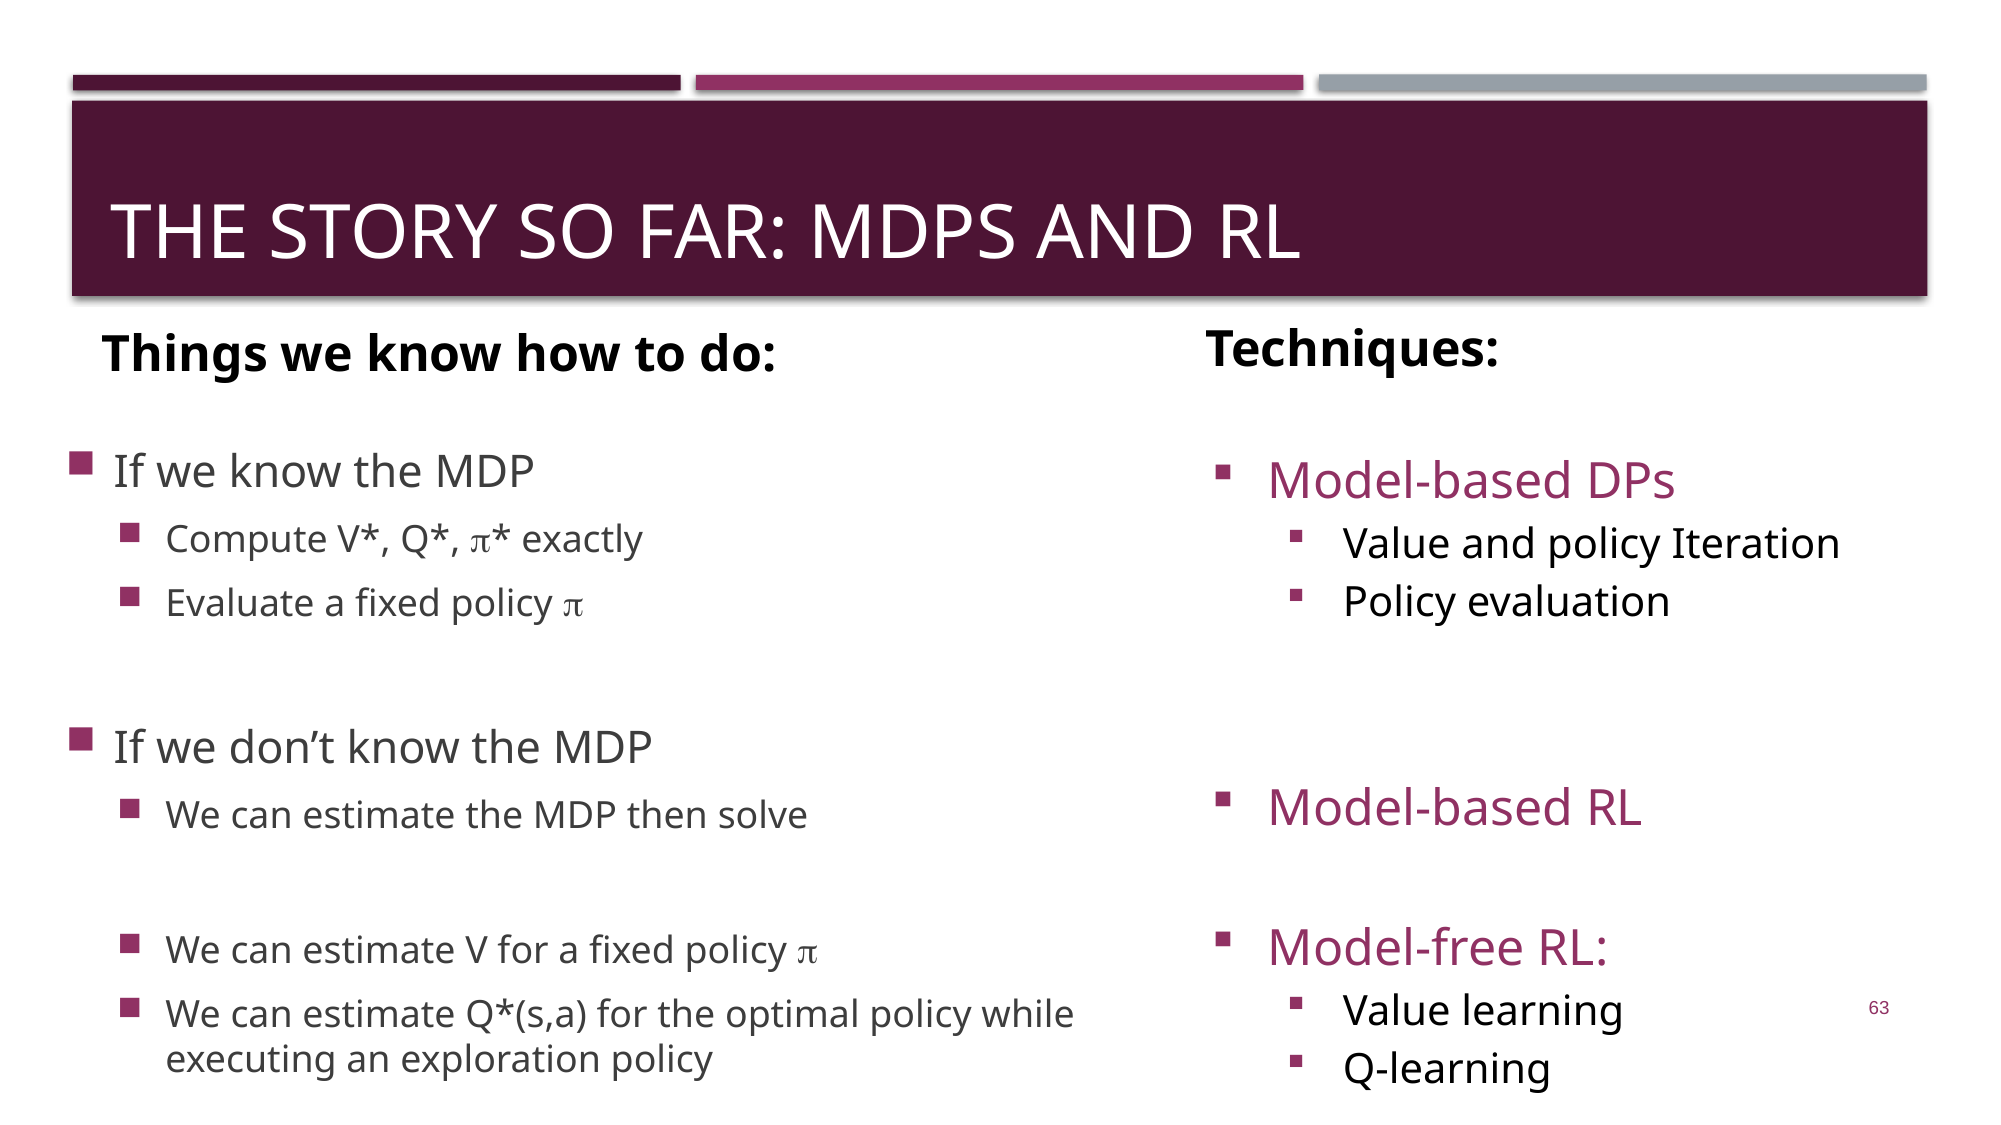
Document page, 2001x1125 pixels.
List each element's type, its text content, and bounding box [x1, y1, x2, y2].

text_box Things we know how to do: [86, 314, 792, 389]
slide_number 63 [1868, 977, 1905, 1037]
text_box Techniques: [1190, 309, 1515, 385]
list If we know the MDP Compute V*, Q*, * exactly Evaluate a fixed policy  If we don’t know the MDP We can estimate the MDP then solve We can estimate V for a fixed policy  We can estimate Q*(s,a) for the optimal policy while executing an exploration policy [50, 434, 1200, 1088]
text_box Model-based DPs Value and policy Iteration Policy evaluation Model-based RL Model-free RL: Value learning Q-learning [1196, 441, 1868, 1074]
title The Story So Far: MDPs and RL [95, 115, 1905, 282]
